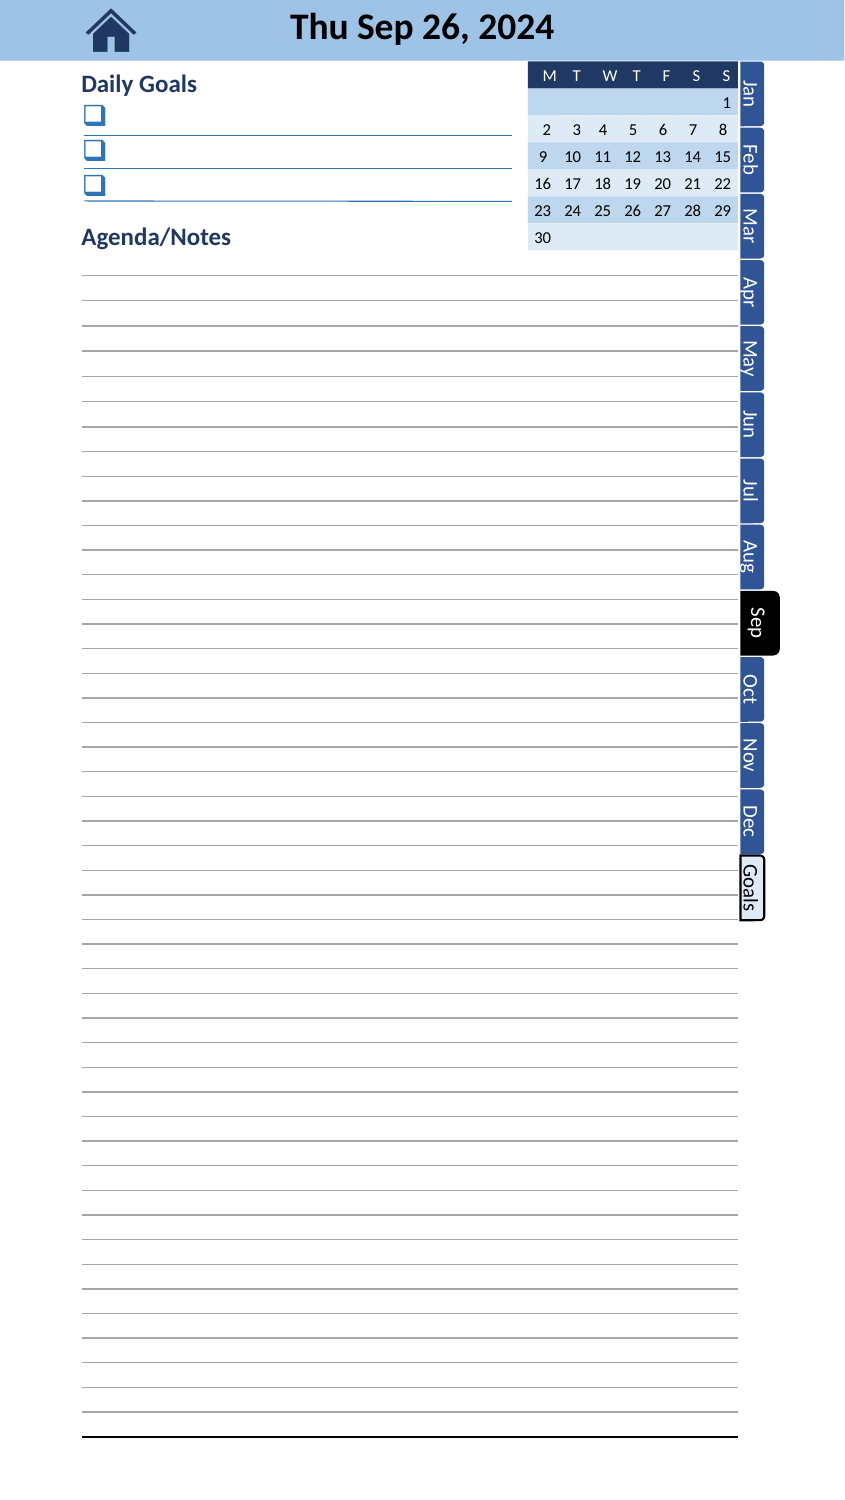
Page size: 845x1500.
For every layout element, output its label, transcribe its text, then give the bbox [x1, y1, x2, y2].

list Thu Sep 26, 2024 [190, 0, 655, 61]
picture [82, 1, 140, 59]
